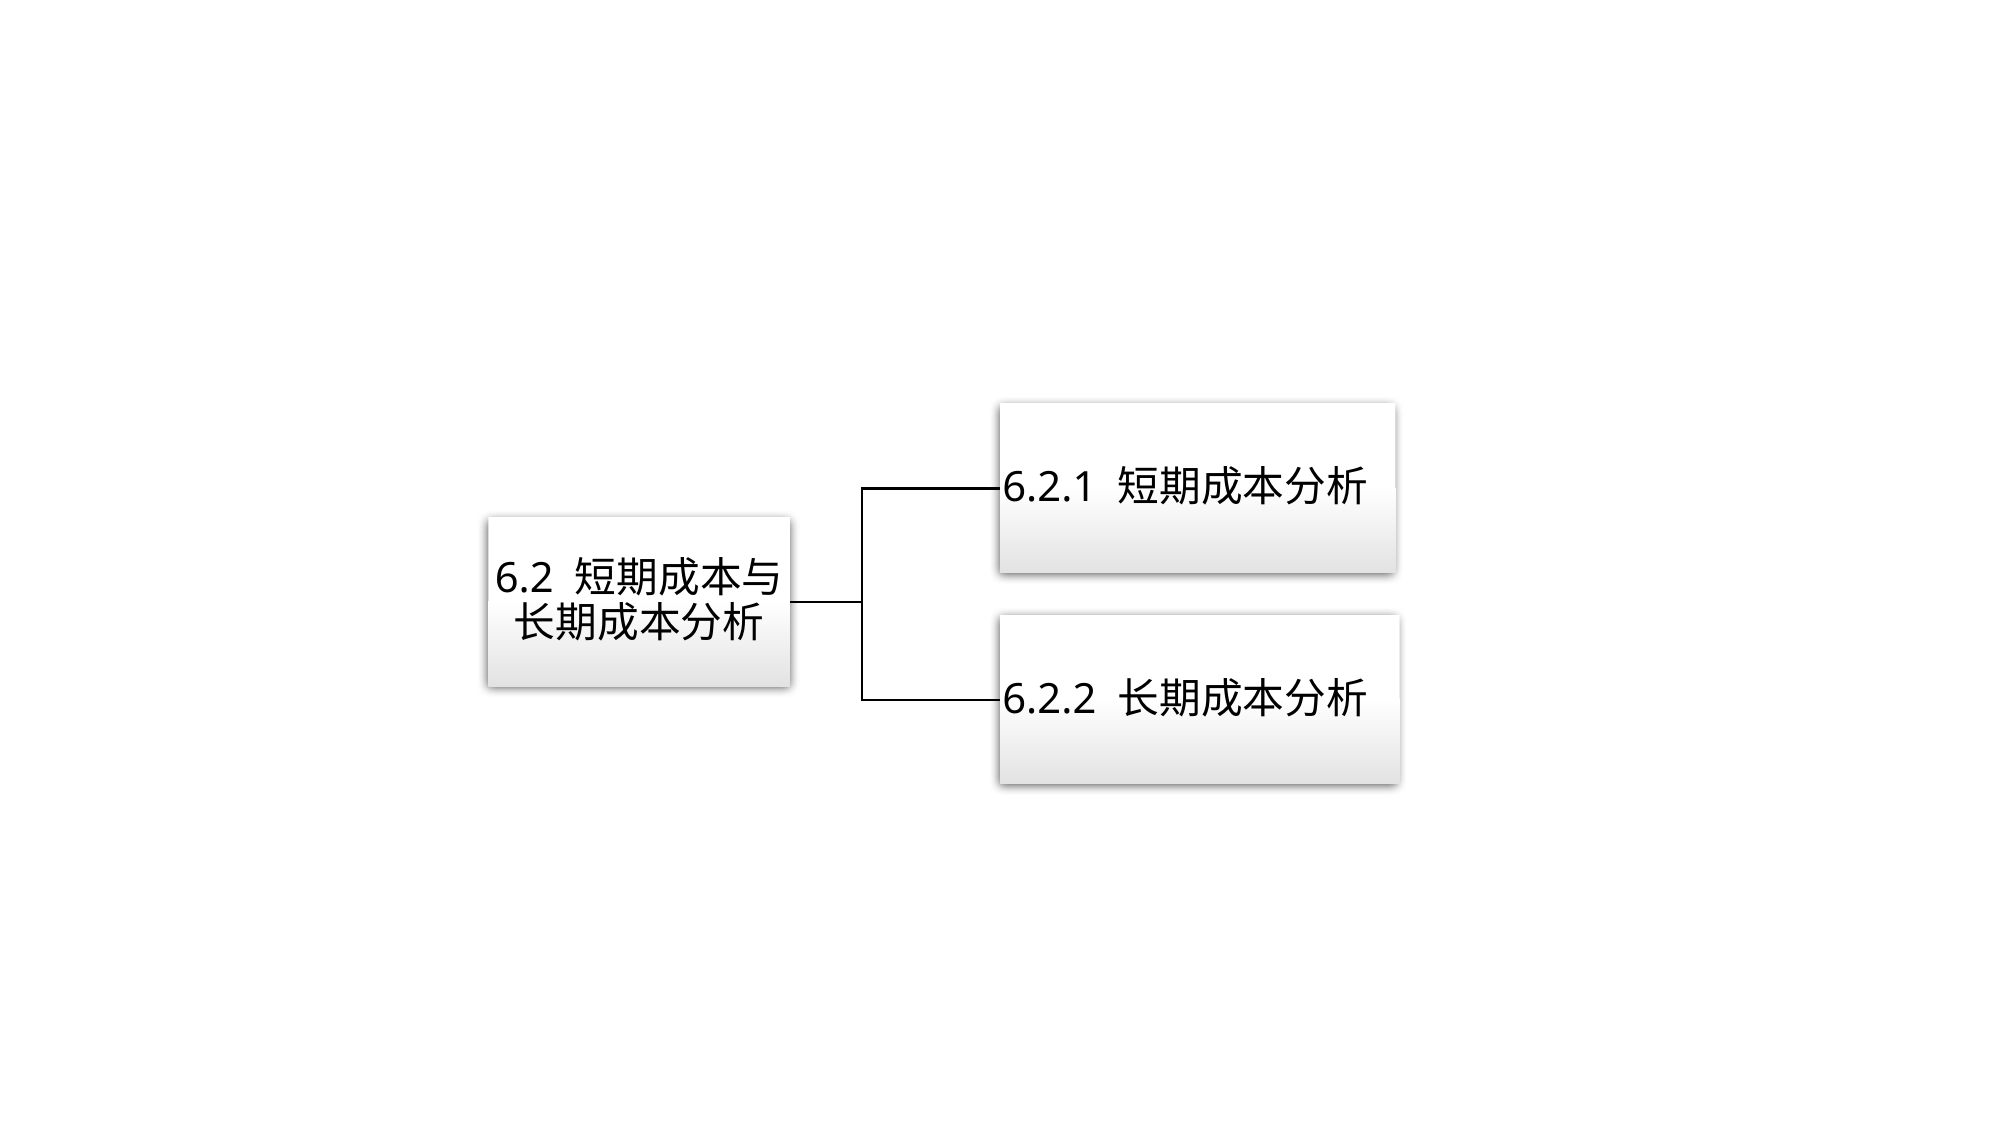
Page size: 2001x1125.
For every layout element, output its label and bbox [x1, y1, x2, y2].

text_box [251, 149, 1869, 1039]
